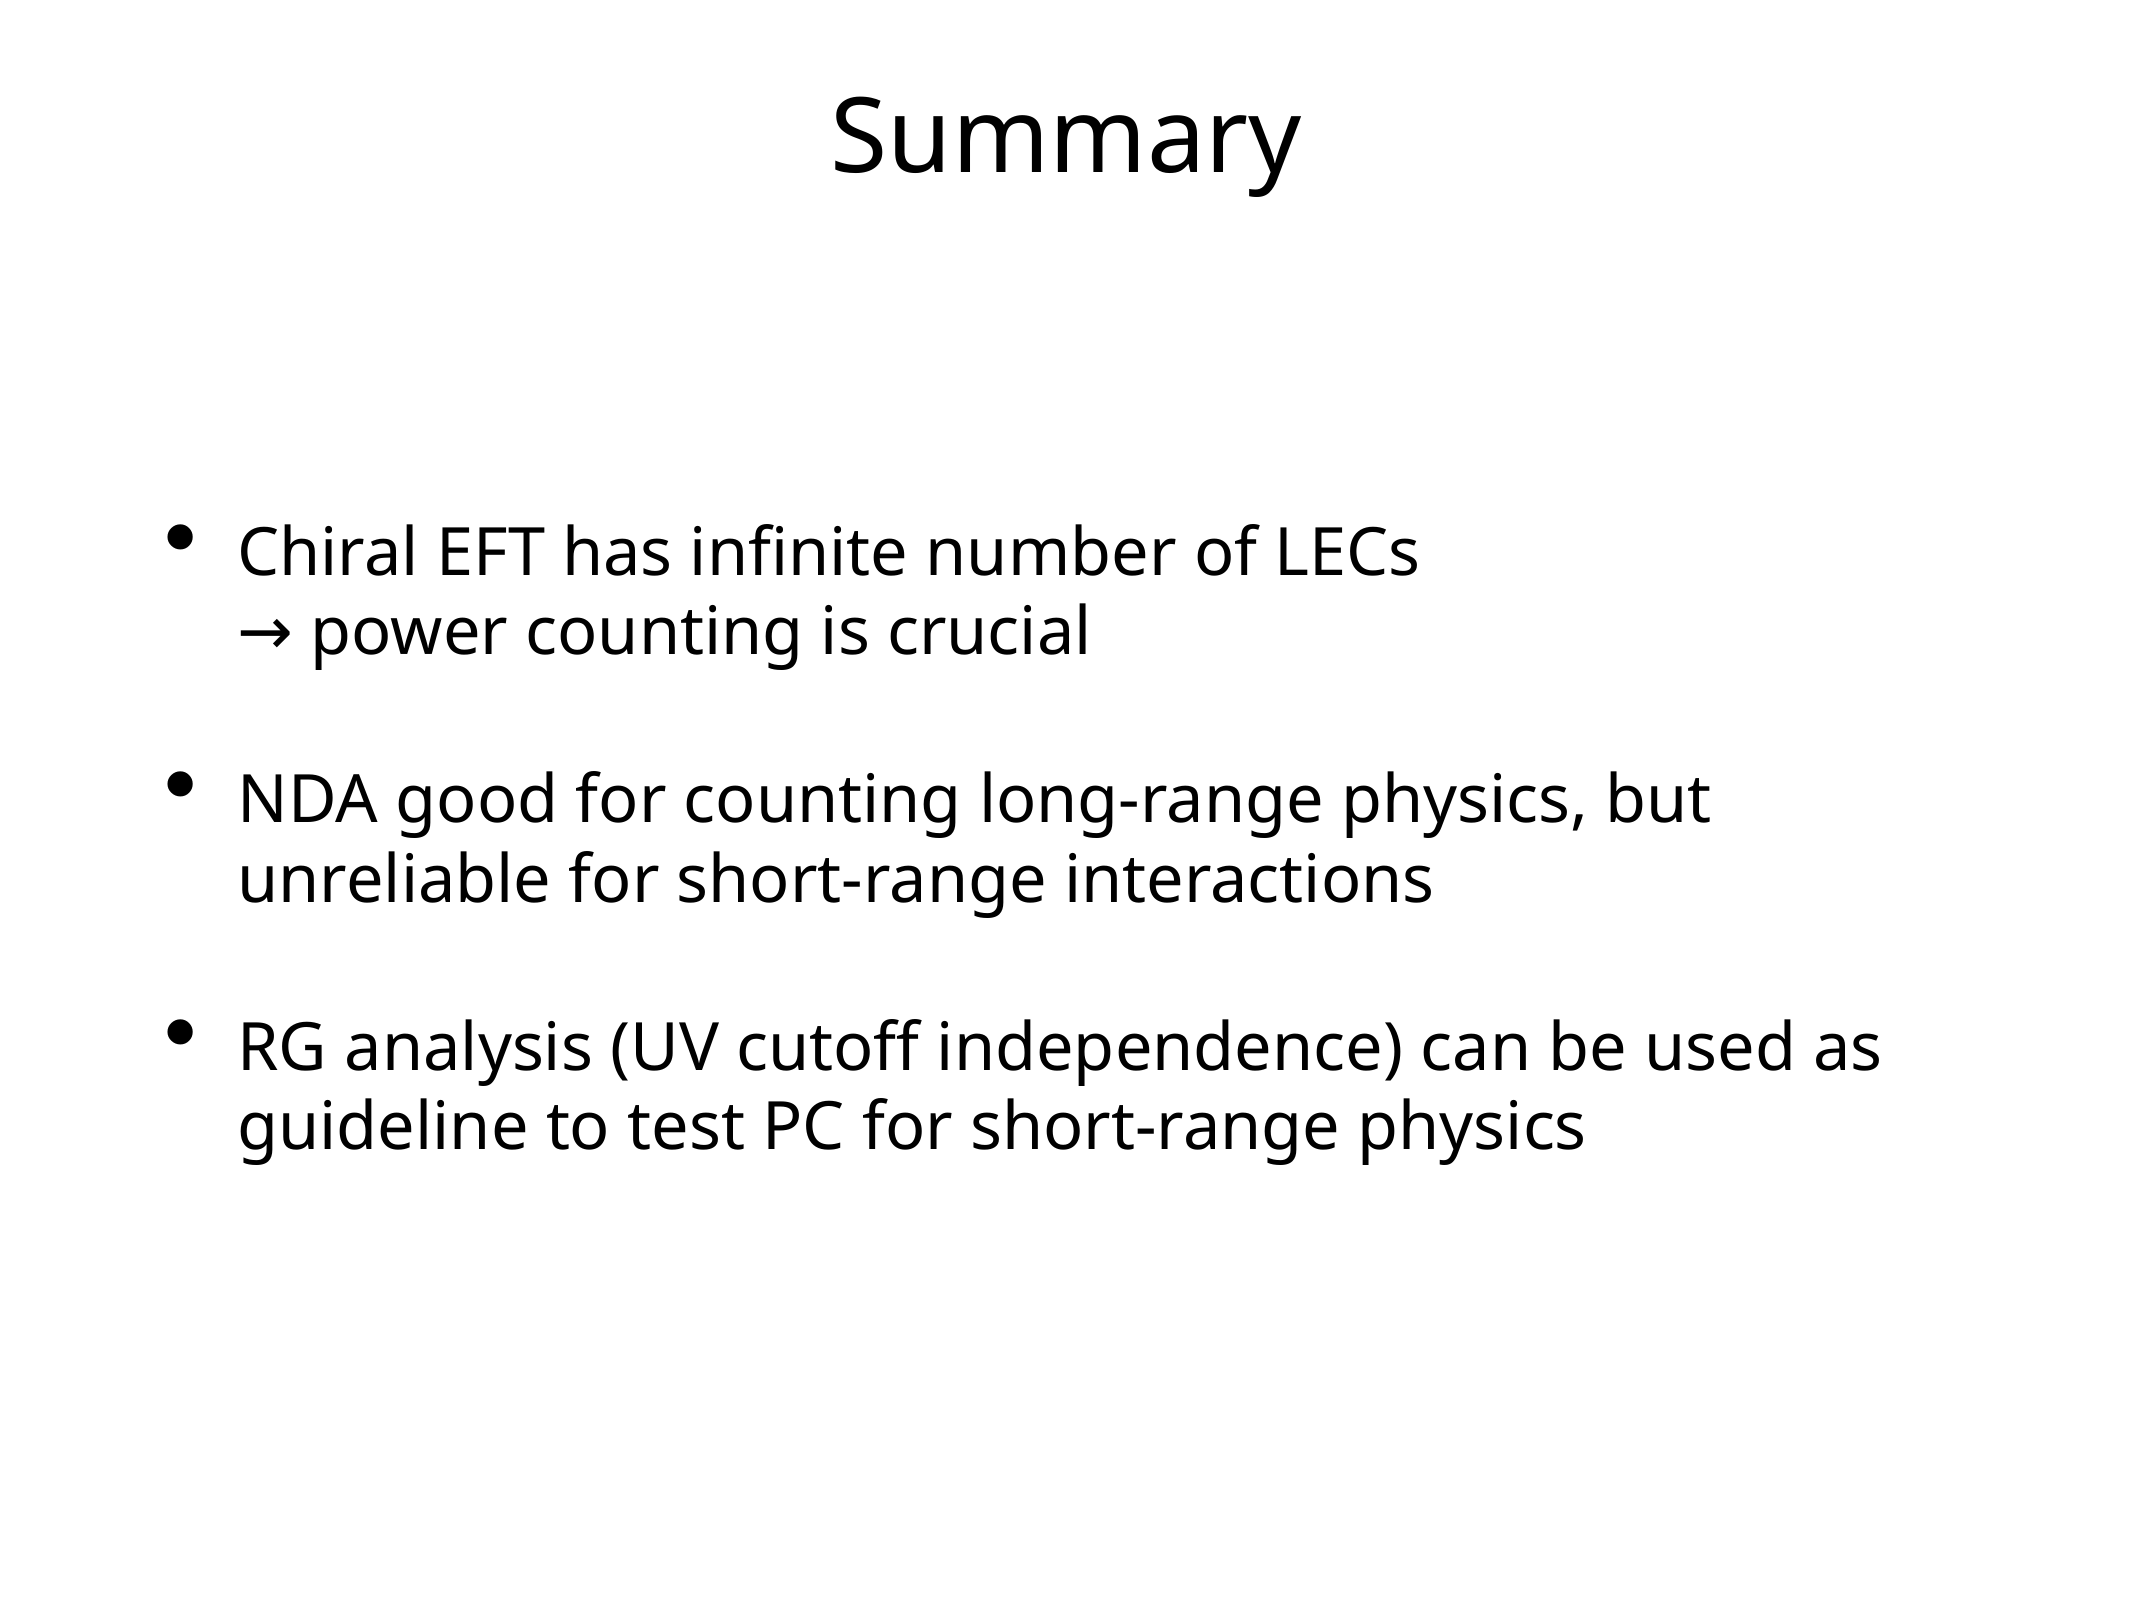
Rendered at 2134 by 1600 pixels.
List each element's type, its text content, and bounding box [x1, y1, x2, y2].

list Chiral EFT has infinite number of LECs → power counting is crucial NDA good for counting long-range physics, but unreliable for short-range interactions RG analysis (UV cutoff independence) can be used as guideline to test PC for short-range physics [155, 319, 1978, 1352]
title Summary [155, 41, 1978, 221]
